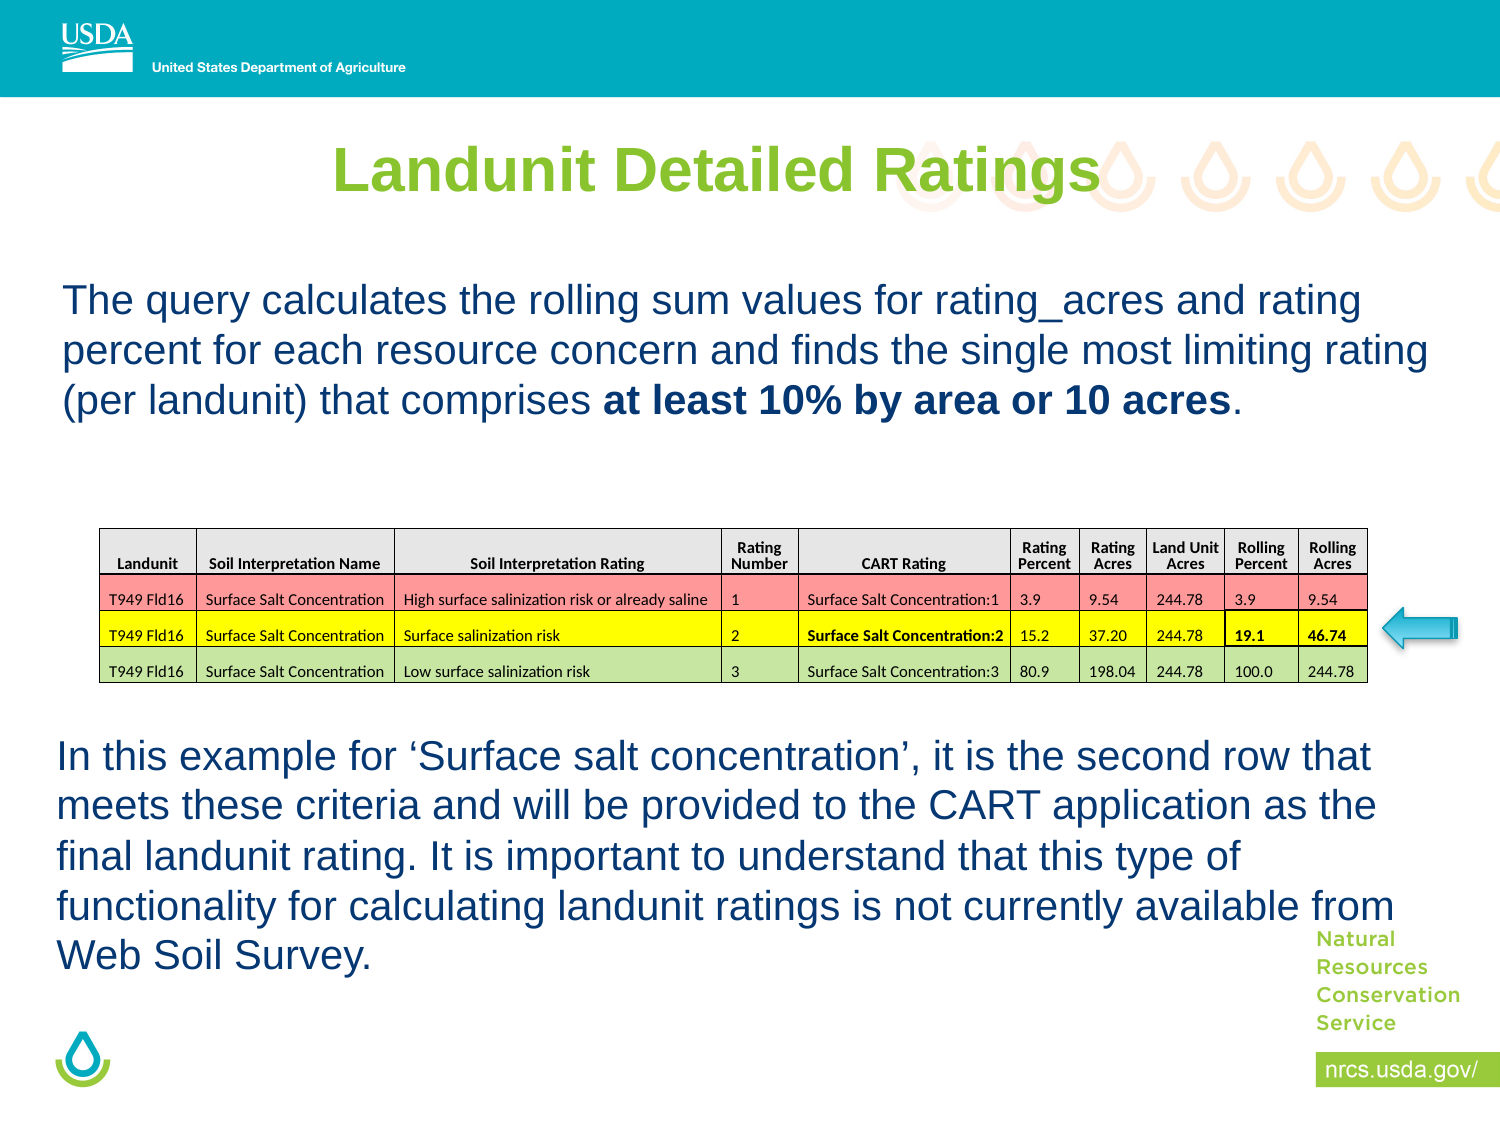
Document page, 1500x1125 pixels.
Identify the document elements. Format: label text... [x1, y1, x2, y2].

table_cell 2 [722, 611, 798, 646]
table_cell 244.78 [1147, 647, 1224, 682]
table_cell Surface salinization risk [395, 611, 721, 646]
table_header Soil Interpretation Name [197, 529, 394, 573]
table_cell 244.78 [1299, 647, 1367, 682]
table_cell Surface Salt Concentration:2 [799, 611, 1010, 646]
table_cell T949 Fld16 [100, 647, 196, 682]
picture [0, 0, 1500, 1125]
table_header Rolling Percent [1225, 529, 1298, 573]
table_cell 3 [722, 647, 798, 682]
text_box In this example for ‘Surface salt concentration’, it is the second row that meets these criteria and will be provided to the CART application as the final landunit rating. It is important to understand that this type of functionality for calculating landunit ratings is not currently available from Web Soil Survey. [41, 720, 1462, 986]
table_cell Surface Salt Concentration:3 [799, 647, 1010, 682]
table_header Rating Percent [1011, 529, 1079, 573]
table_header Rolling Acres [1299, 529, 1367, 573]
table_cell 9.54 [1080, 575, 1146, 610]
table_cell Surface Salt Concentration [197, 647, 394, 682]
table_cell 19.1 [1226, 611, 1298, 645]
text_box The query calculates the rolling sum values for rating_acres and rating percent for each resource concern and finds the single most limiting rating (per landunit) that comprises at least 10% by area or 10 acres. [47, 265, 1468, 480]
table_cell 100.0 [1225, 647, 1298, 682]
table_cell High surface salinization risk or already saline [395, 575, 721, 610]
table_cell Surface Salt Concentration:1 [799, 575, 1010, 610]
table_header Rating Acres [1080, 529, 1146, 573]
table_cell Low surface salinization risk [395, 647, 721, 682]
table_cell 198.04 [1080, 647, 1146, 682]
text_box [1382, 606, 1458, 650]
table_cell T949 Fld16 [100, 611, 196, 646]
table_header Land Unit Acres [1147, 529, 1224, 573]
table_cell 3.9 [1011, 575, 1079, 610]
table_cell 9.54 [1299, 575, 1367, 609]
table_cell 3.9 [1225, 575, 1298, 609]
table_cell 37.20 [1080, 611, 1146, 646]
table_cell Surface Salt Concentration [197, 611, 394, 646]
table_header CART Rating [799, 529, 1010, 573]
table_header Rating Number [722, 529, 798, 573]
table_cell 1 [722, 575, 798, 610]
table_cell 244.78 [1147, 611, 1224, 646]
text_box Landunit Detailed Ratings [42, 121, 1393, 231]
table_cell 244.78 [1147, 575, 1224, 610]
table_header Soil Interpretation Rating [395, 529, 721, 573]
table_cell 80.9 [1011, 647, 1079, 682]
table_cell 46.74 [1299, 611, 1367, 645]
table_header Landunit [100, 529, 196, 573]
table_cell Surface Salt Concentration [197, 575, 394, 610]
table_cell T949 Fld16 [100, 575, 196, 610]
table_cell 15.2 [1011, 611, 1079, 646]
